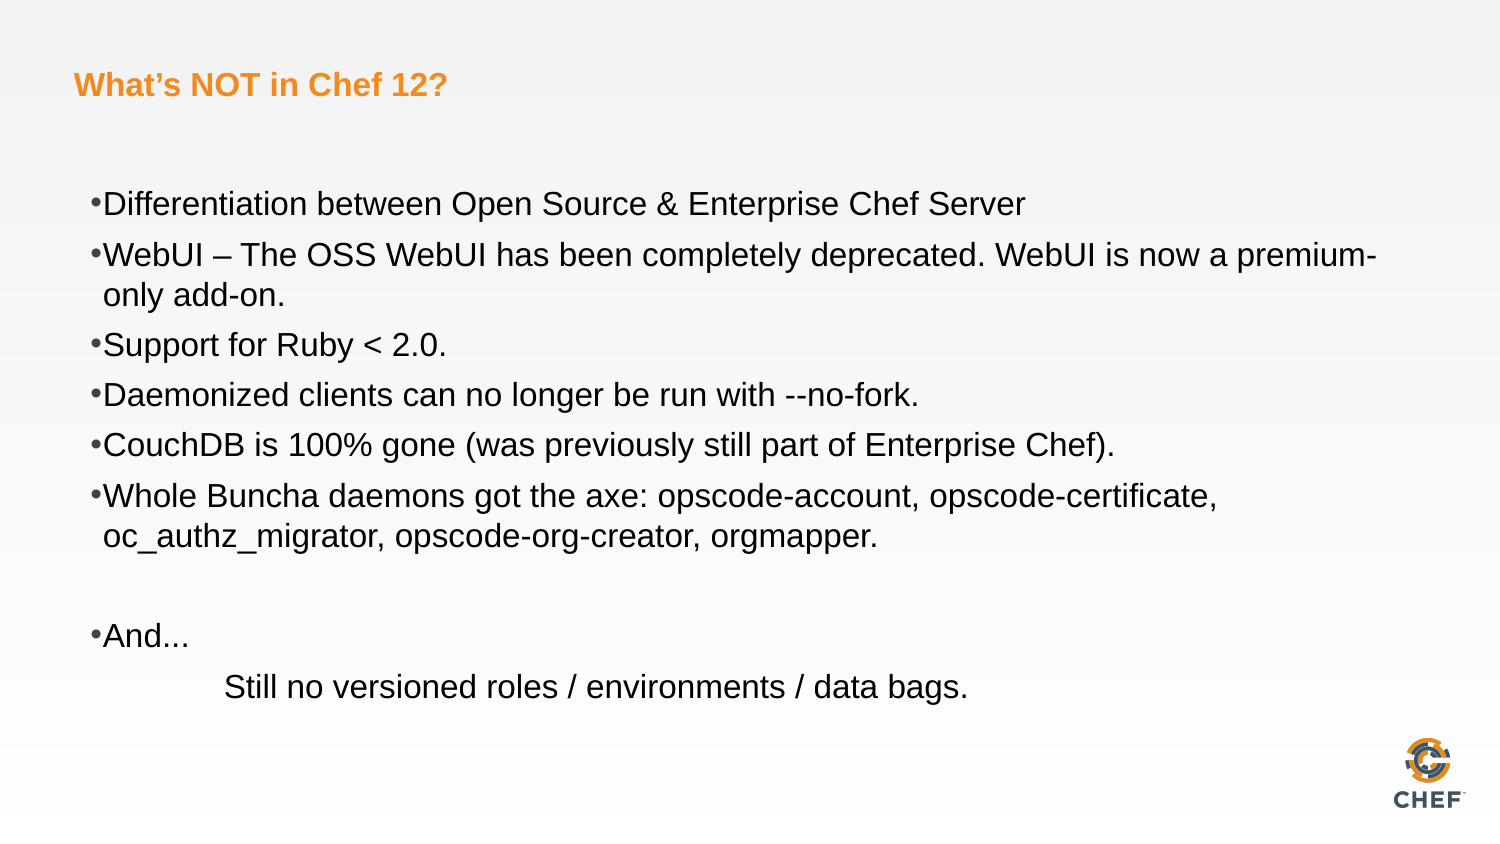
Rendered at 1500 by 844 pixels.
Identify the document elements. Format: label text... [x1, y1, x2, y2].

list Differentiation between Open Source & Enterprise Chef Server WebUI – The OSS WebUI has been completely deprecated. WebUI is now a premium-only add-on. Support for Ruby < 2.0. Daemonized clients can no longer be run with --no-fork. CouchDB is 100% gone (was previously still part of Enterprise Chef). Whole Buncha daemons got the axe: opscode-account, opscode-certificate, oc_authz_migrator, opscode-org-creator, orgmapper. And... Still no versioned roles / environments / data bags. [62, 171, 1438, 701]
title What’s NOT in Chef 12? [62, 56, 1438, 119]
picture [1394, 738, 1466, 808]
